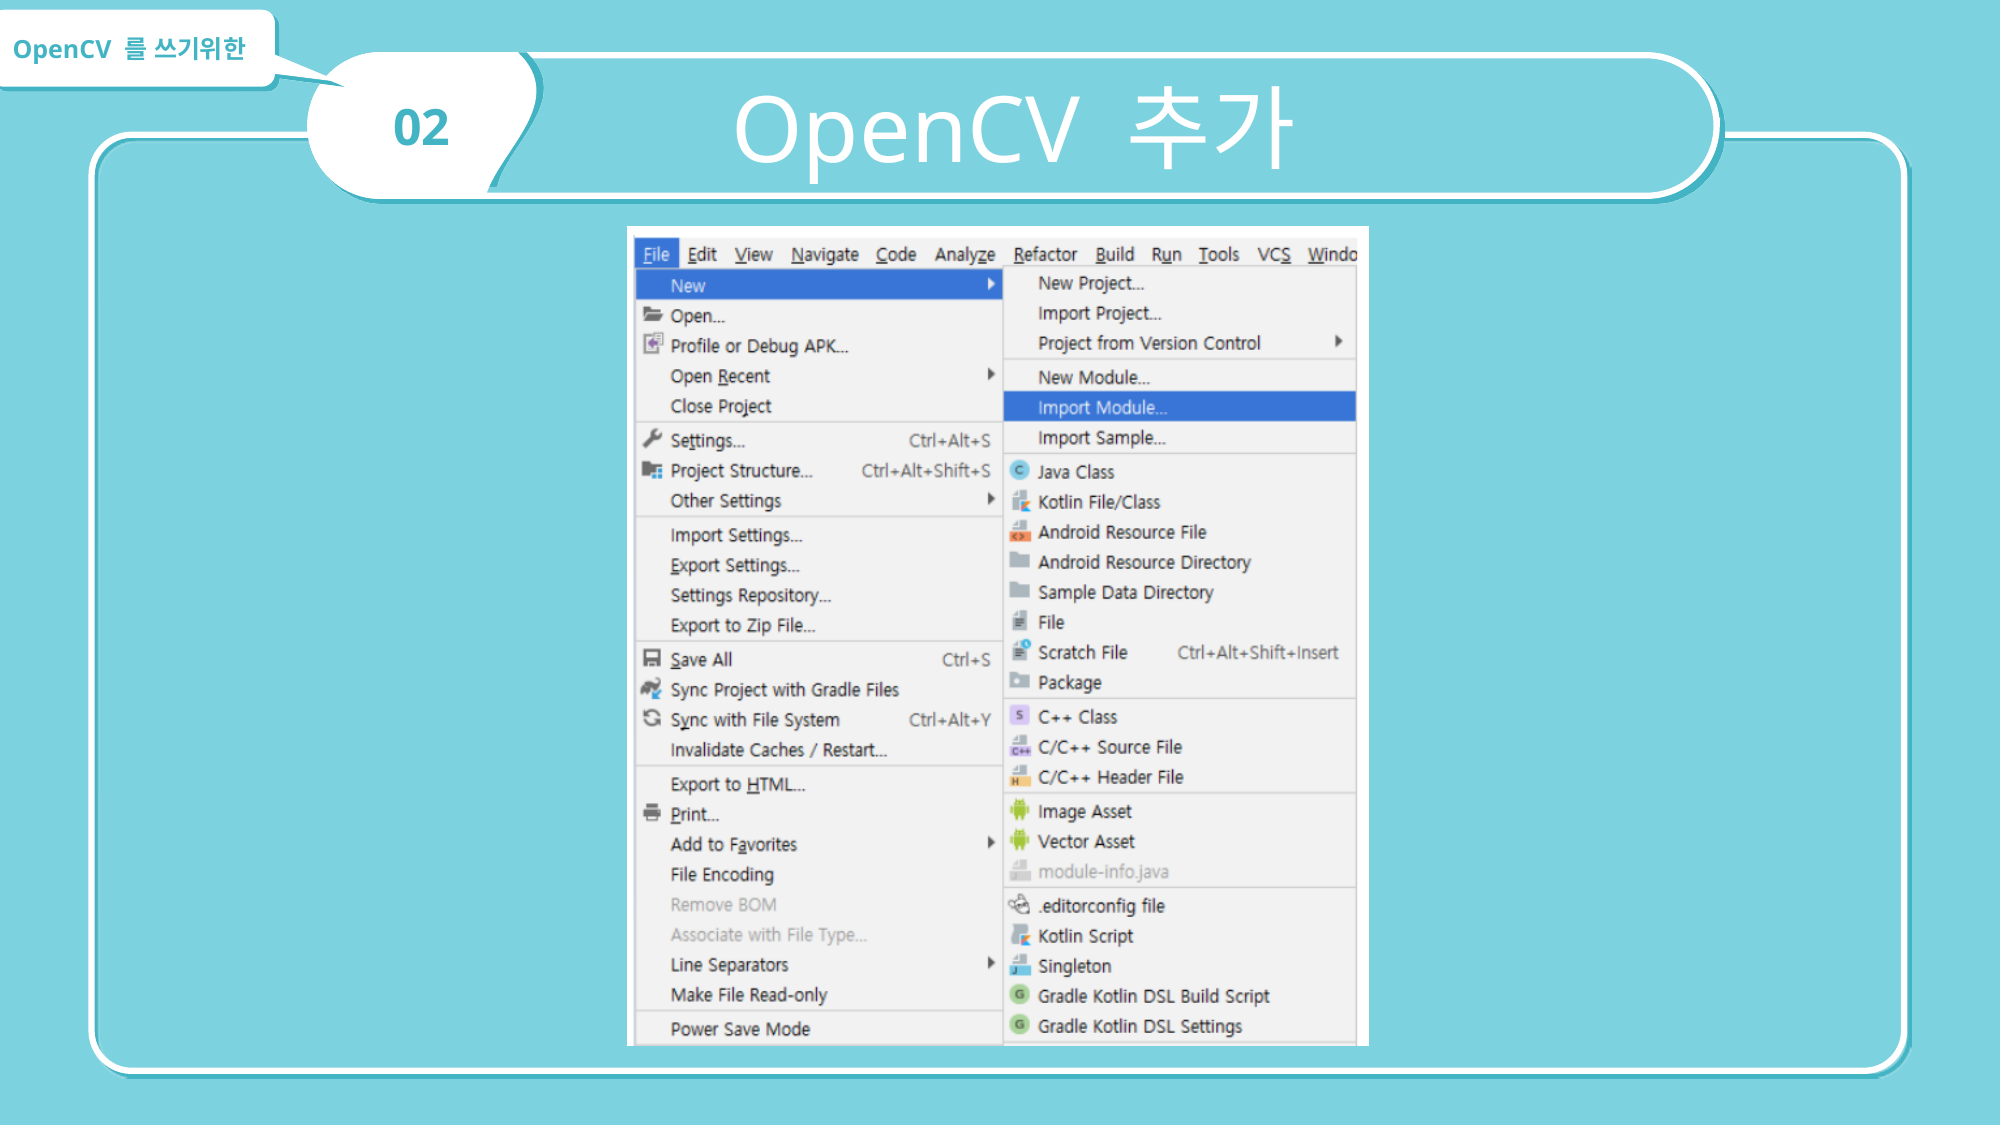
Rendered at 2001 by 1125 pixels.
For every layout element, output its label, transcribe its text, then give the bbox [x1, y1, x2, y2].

text_box 02 [309, 54, 535, 197]
text_box [90, 133, 1906, 1072]
text_box OpenCV 를 쓰기위한 [0, 8, 342, 88]
text_box OpenCV 추가 [484, 54, 1718, 197]
picture [627, 226, 1369, 1046]
